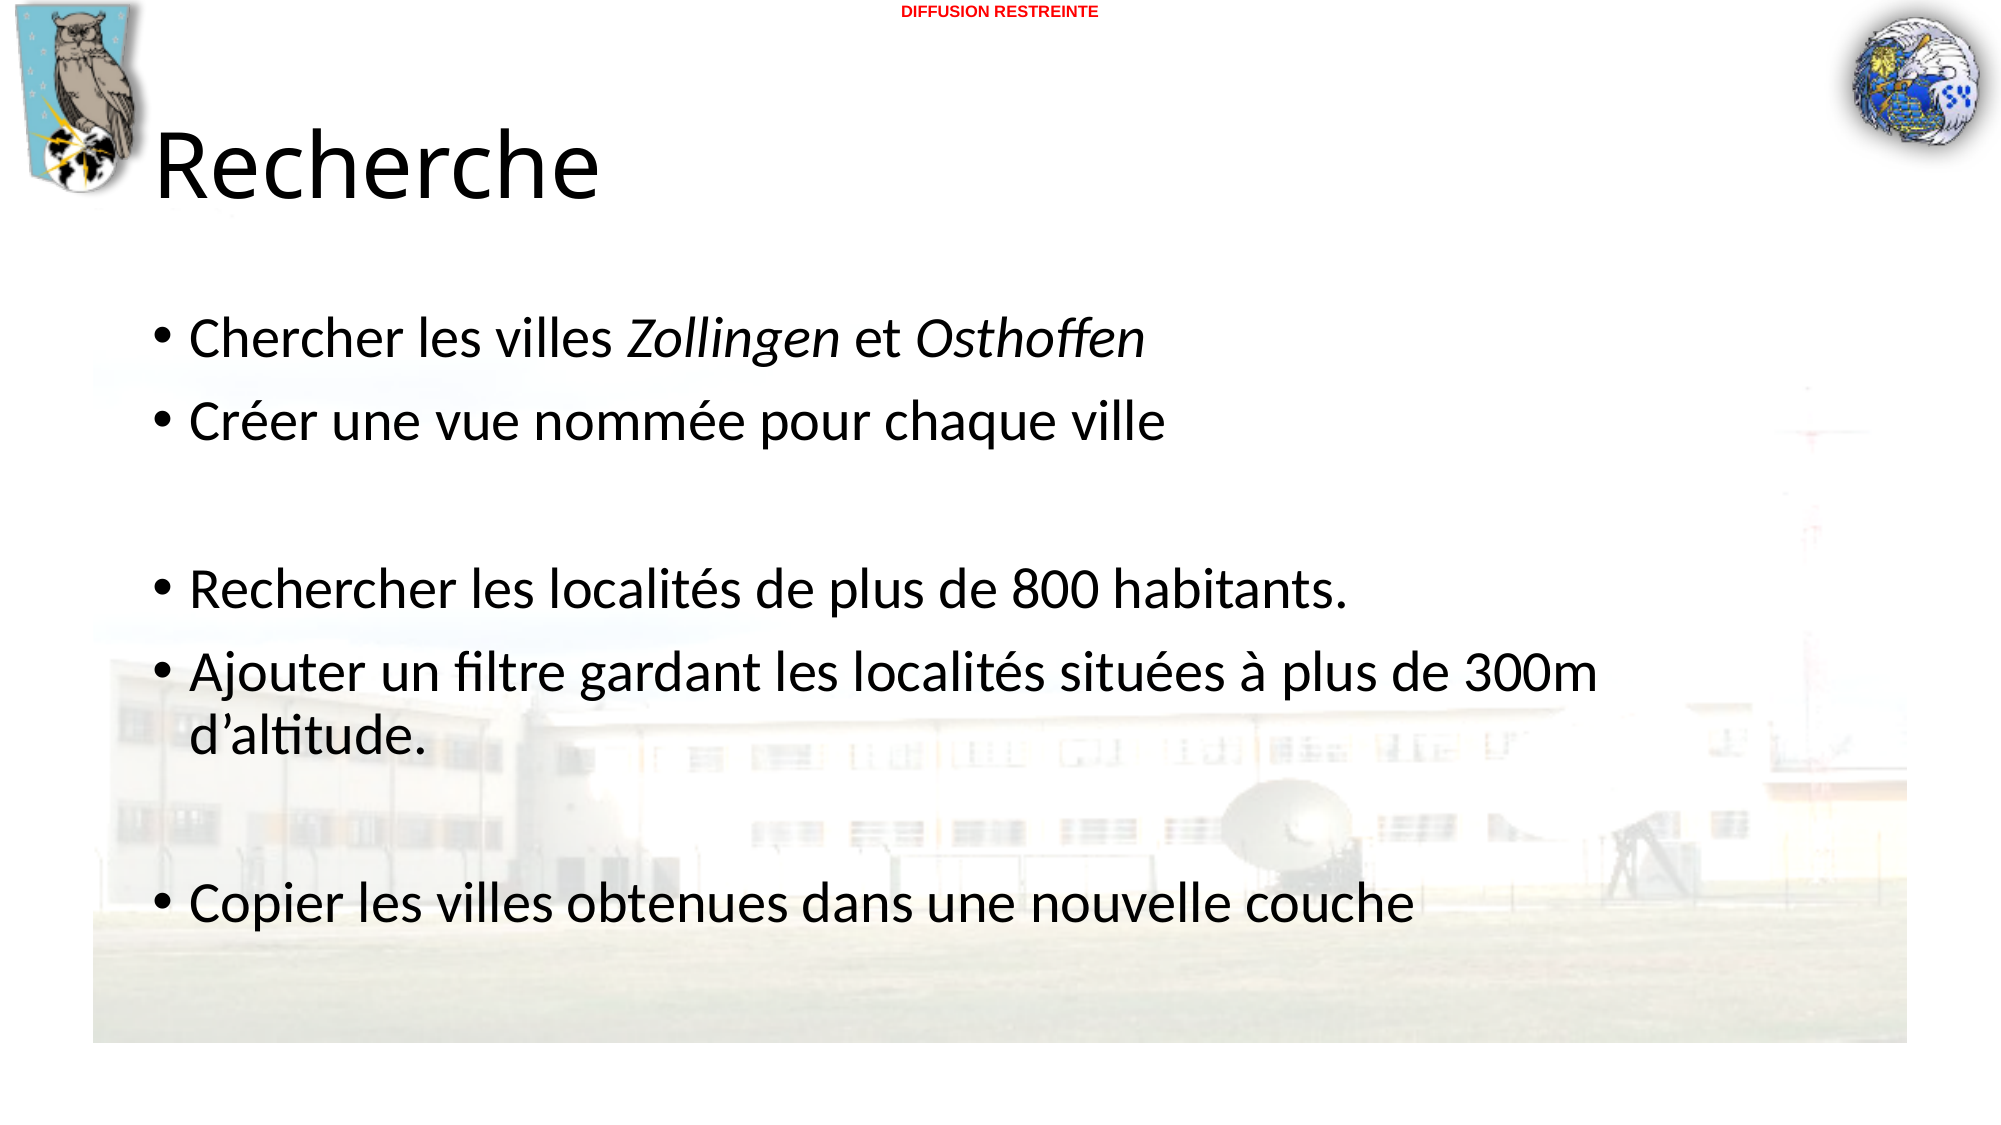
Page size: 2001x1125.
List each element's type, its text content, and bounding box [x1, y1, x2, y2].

list Chercher les villes Zollingen et Osthoffen Créer une vue nommée pour chaque ville Rechercher les localités de plus de 800 habitants. Ajouter un filtre gardant les localités situées à plus de 300m d’altitude. Copier les villes obtenues dans une nouvelle couche [137, 299, 1863, 1014]
picture [1850, 16, 1983, 147]
picture [14, 4, 136, 193]
title Recherche [137, 59, 1863, 278]
